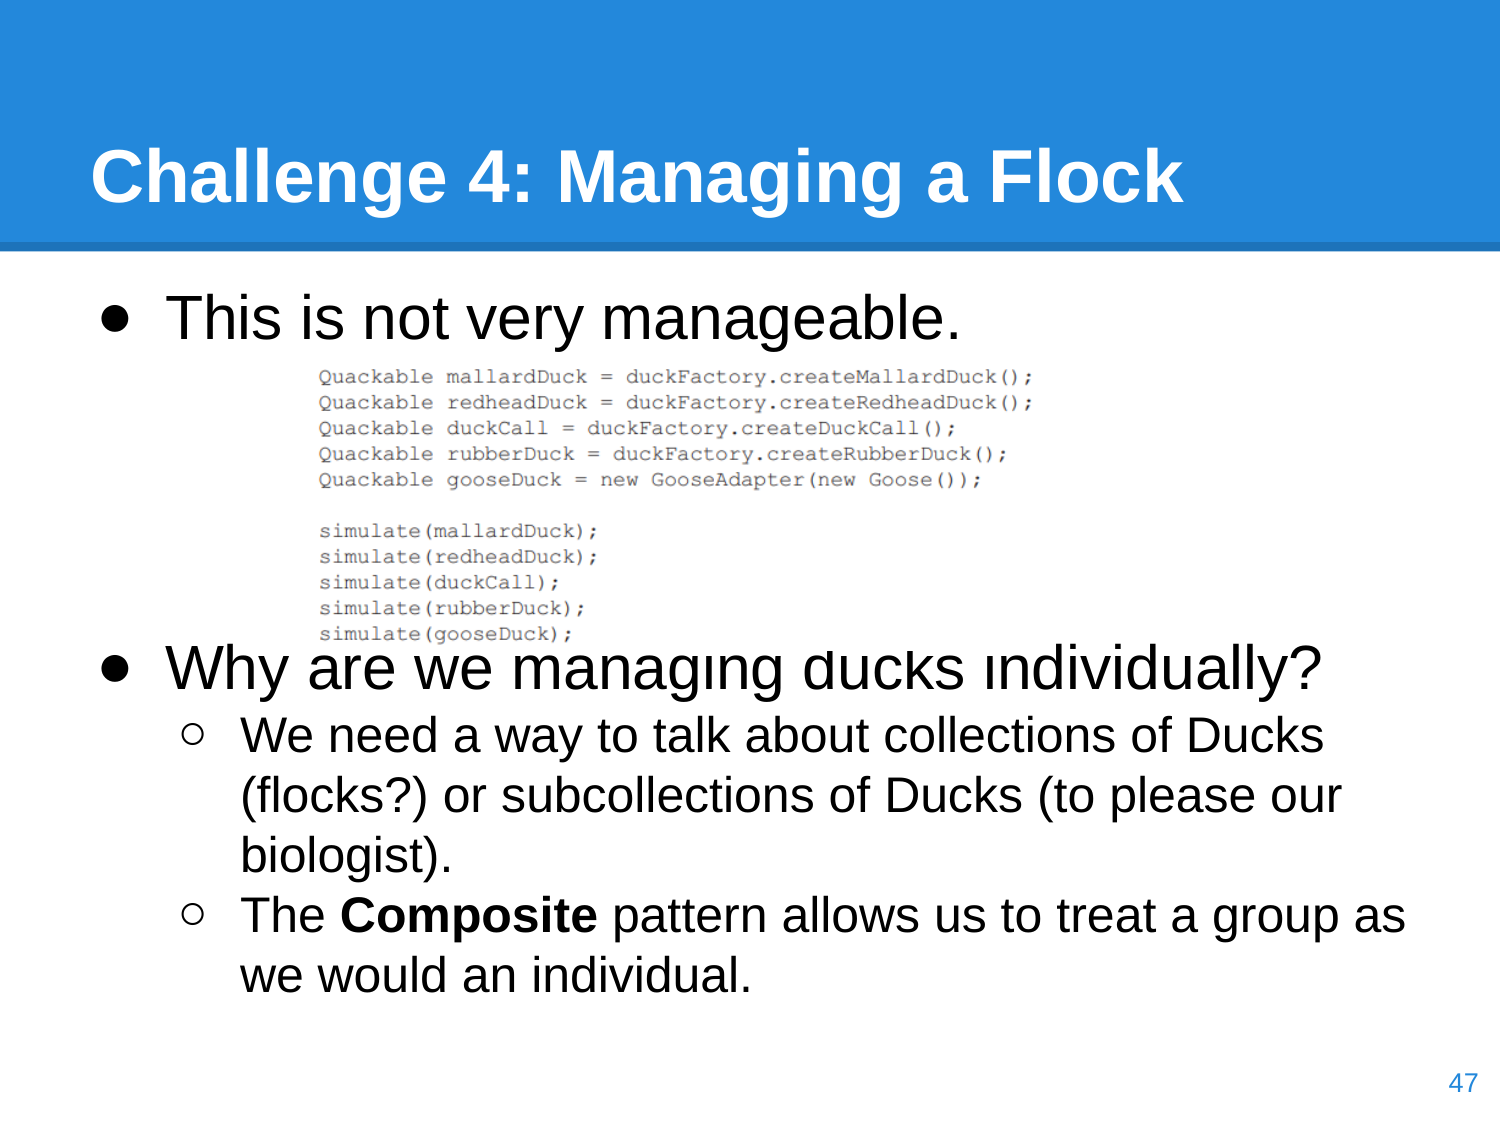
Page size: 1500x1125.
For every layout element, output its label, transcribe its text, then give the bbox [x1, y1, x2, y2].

picture [302, 362, 1044, 651]
title Challenge 4: Managing a Flock [75, 45, 1425, 233]
list This is not very manageable. Why are we managing ducks individually? We need a way to talk about collections of Ducks (flocks?) or subcollections of Ducks (to please our biologist). The Composite pattern allows us to treat a group as we would an individual. [75, 262, 1425, 1078]
slide_number ‹#› [1403, 1038, 1494, 1125]
